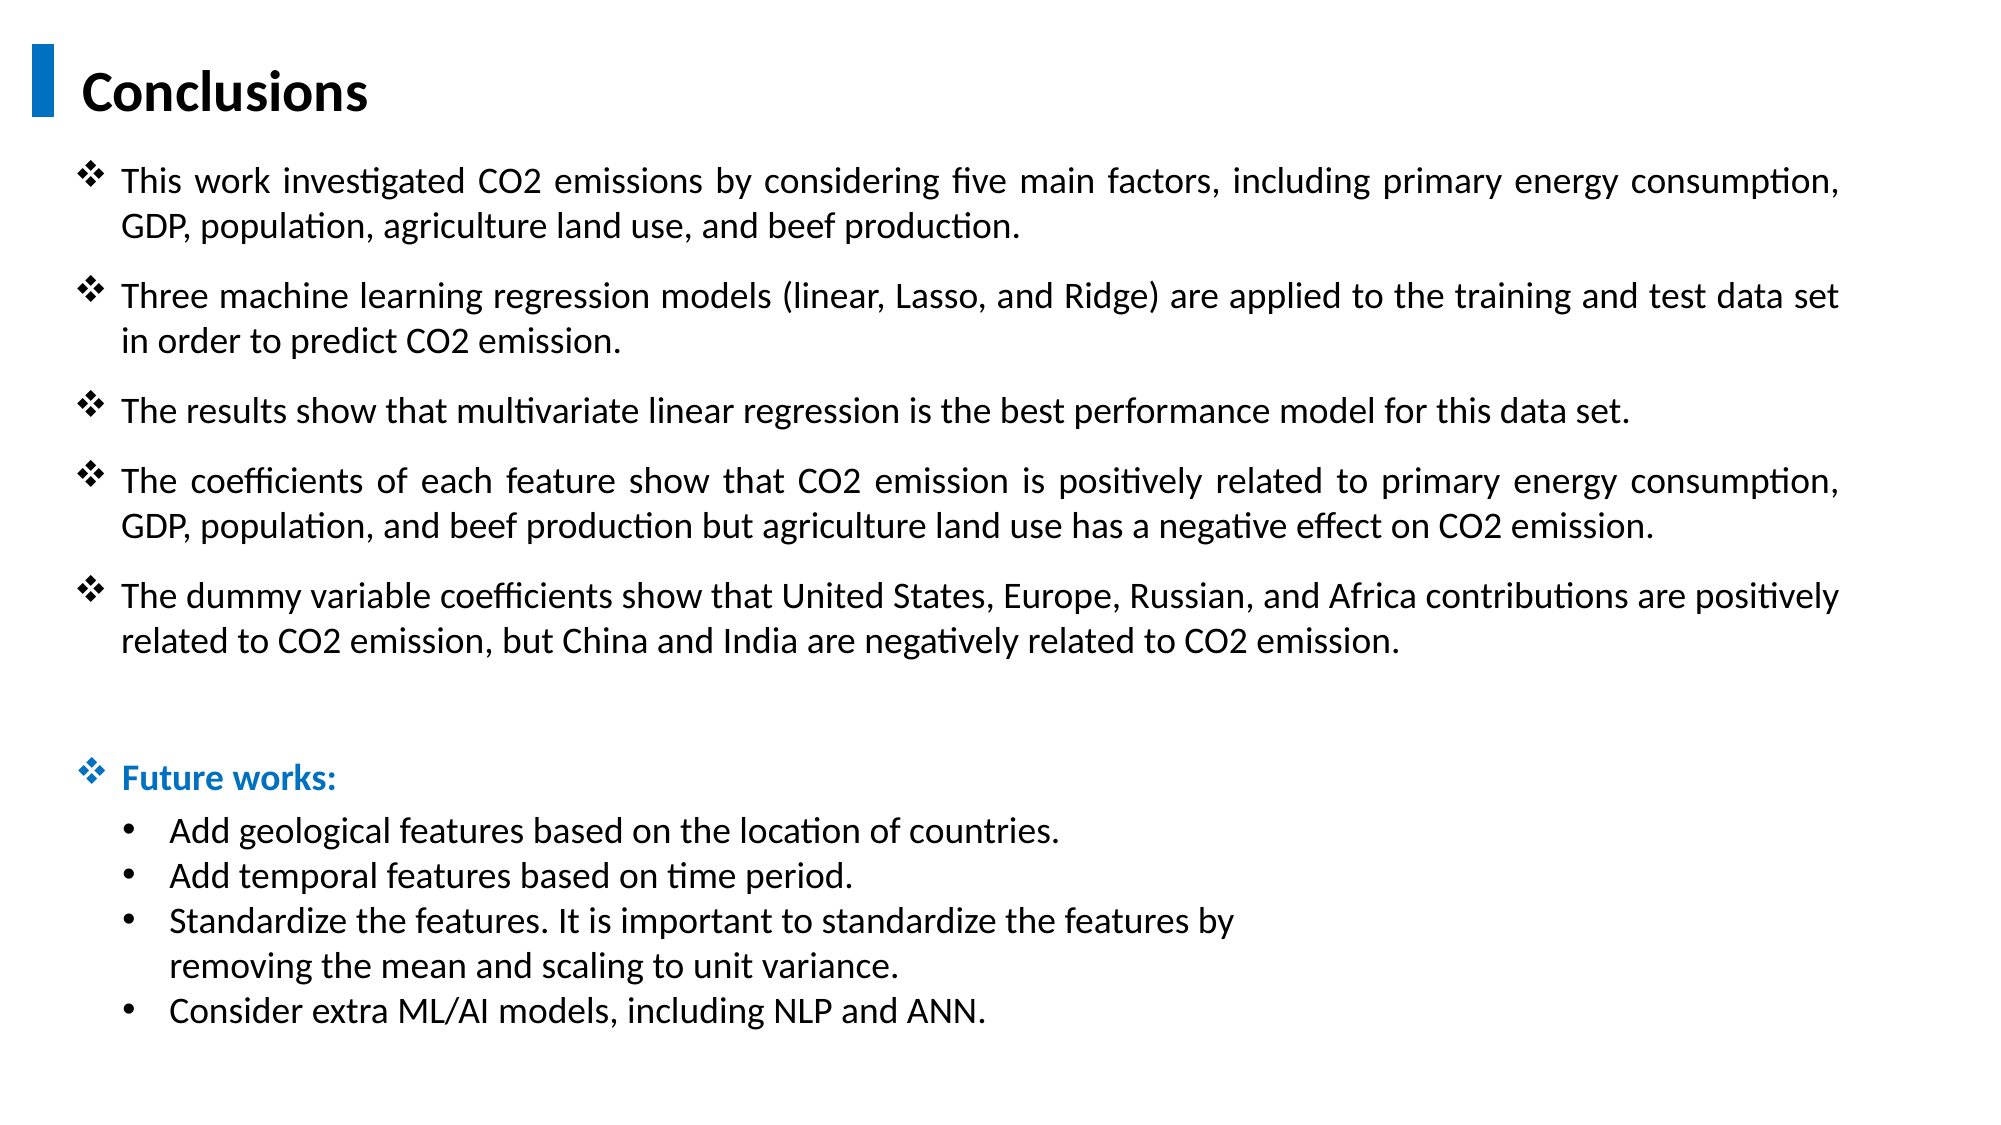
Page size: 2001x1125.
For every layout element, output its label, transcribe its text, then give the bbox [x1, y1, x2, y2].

text_box Conclusions [67, 45, 384, 130]
text_box [32, 44, 54, 117]
text_box This work investigated CO2 emissions by considering five main factors, including primary energy consumption, GDP, population, agriculture land use, and beef production. Three machine learning regression models (linear, Lasso, and Ridge) are applied to the training and test data set in order to predict CO2 emission. The results show that multivariate linear regression is the best performance model for this data set. The coefficients of each feature show that CO2 emission is positively related to primary energy consumption, GDP, population, and beef production but agriculture land use has a negative effect on CO2 emission. The dummy variable coefficients show that United States, Europe, Russian, and Africa contributions are positively related to CO2 emission, but China and India are negatively related to CO2 emission. [59, 148, 1857, 669]
text_box Add geological features based on the location of countries. Add temporal features based on time period. Standardize the features. It is important to standardize the features by removing the mean and scaling to unit variance. Consider extra ML/AI models, including NLP and ANN. [107, 798, 1308, 1039]
text_box Future works: [60, 745, 353, 806]
